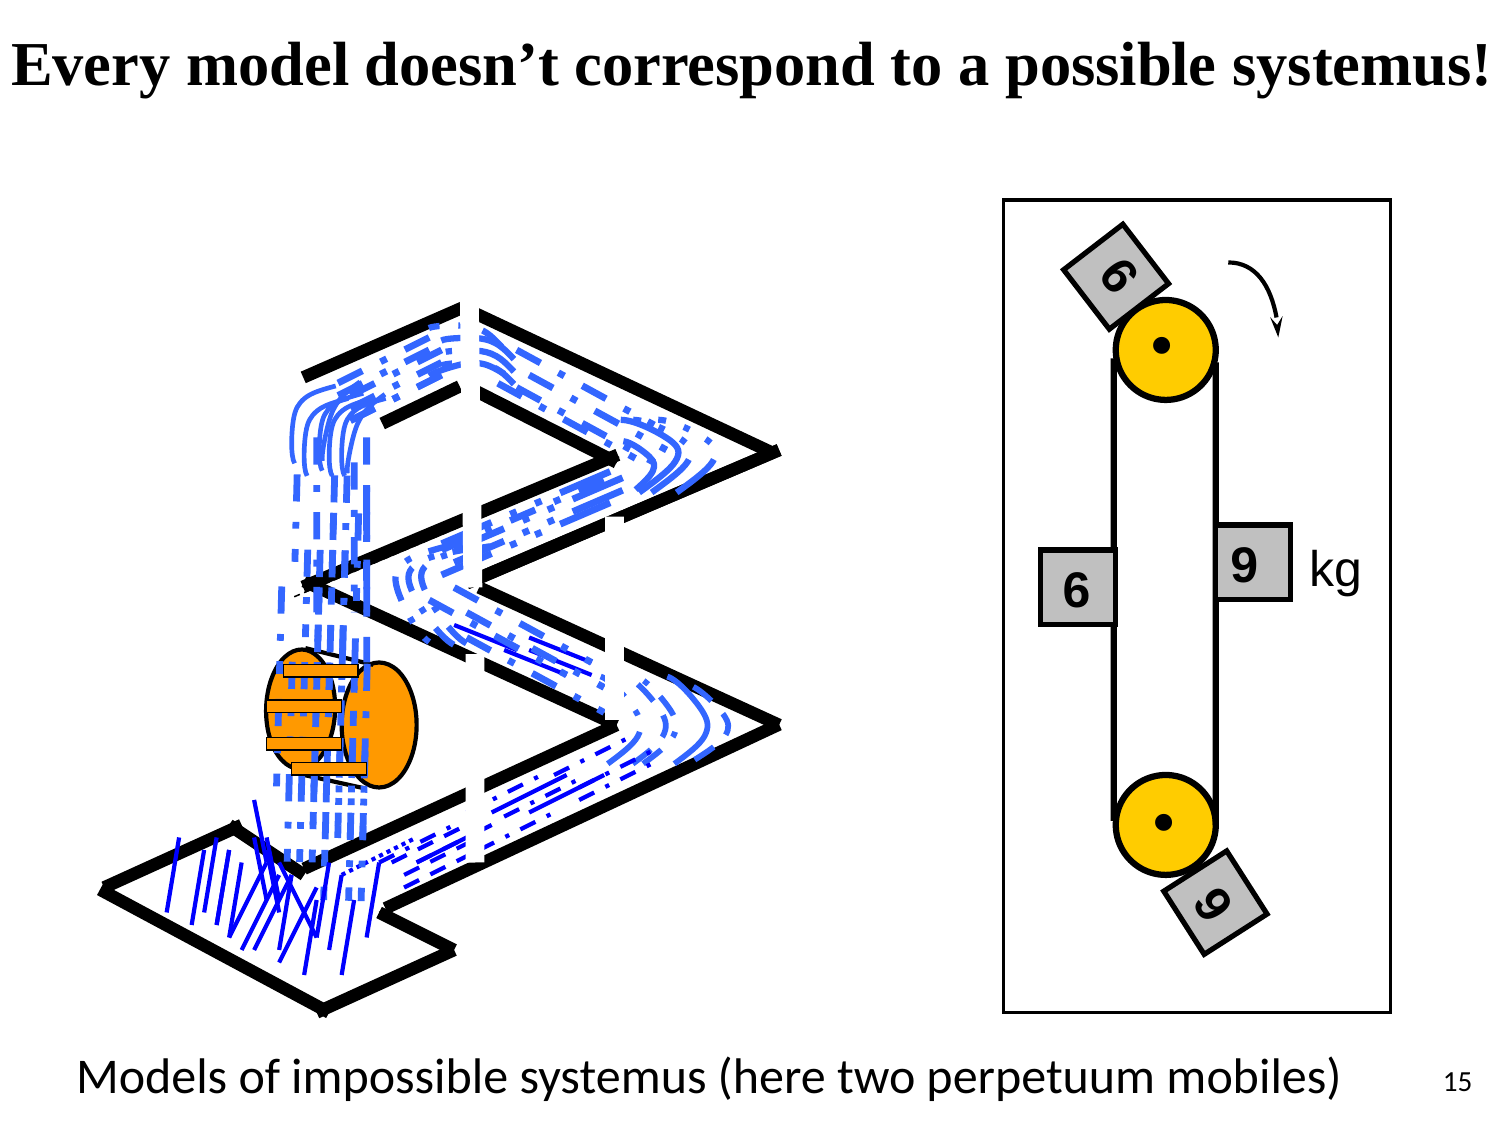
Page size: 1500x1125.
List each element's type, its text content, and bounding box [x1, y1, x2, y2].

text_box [1003, 199, 1391, 1013]
slide_number 15 [1425, 1054, 1488, 1113]
text_box Models of impossible systemus (here two perpetuum mobiles) [61, 1036, 1403, 1112]
text_box Every model doesn’t correspond to a possible systemus! [0, 15, 1500, 106]
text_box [99, 199, 780, 1013]
